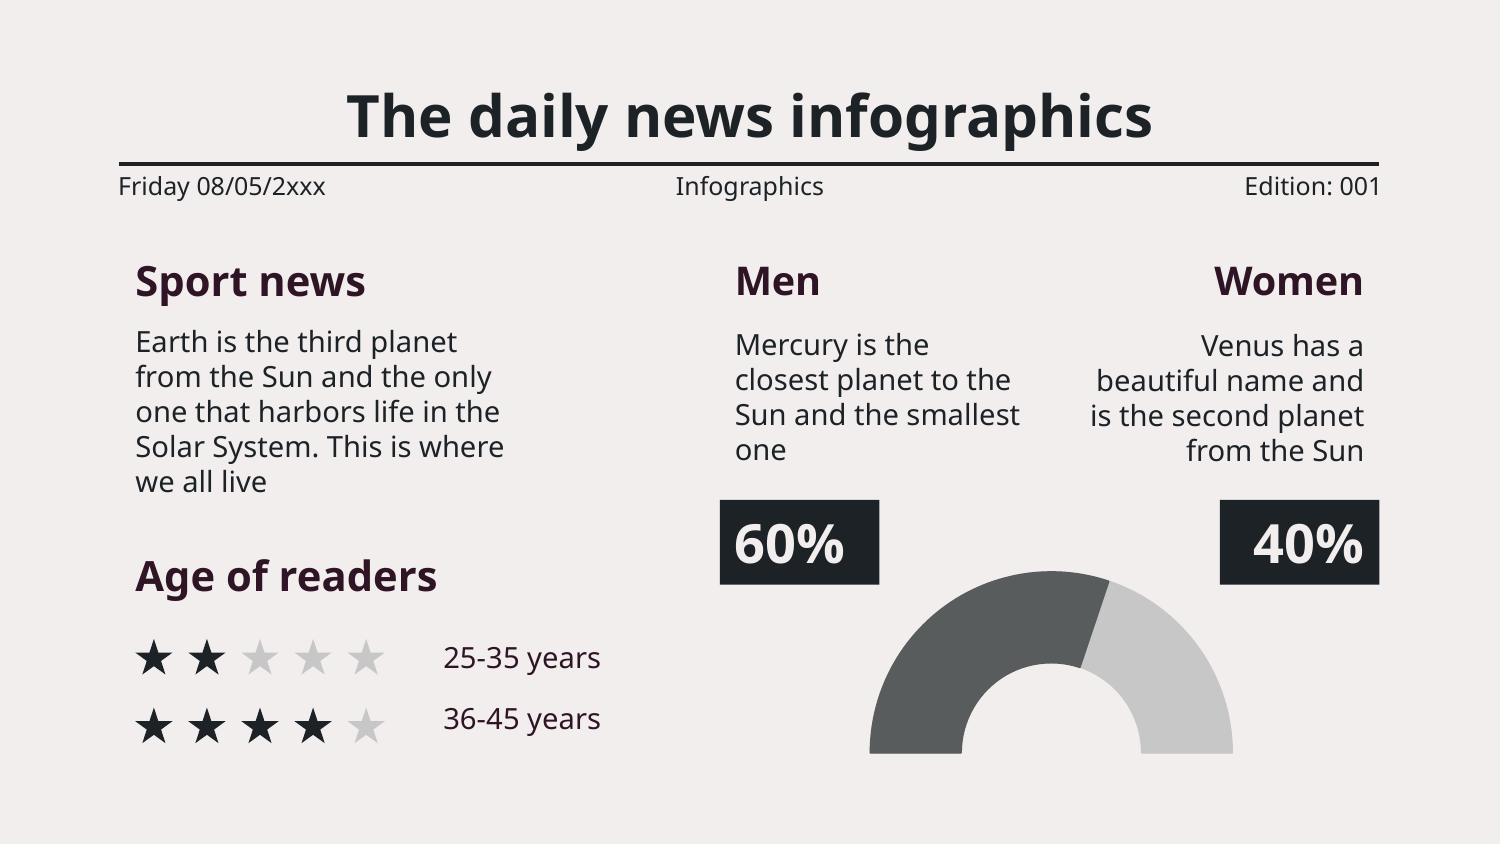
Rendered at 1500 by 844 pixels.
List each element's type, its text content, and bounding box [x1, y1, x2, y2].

text_box Age of readers [120, 544, 530, 606]
text_box [1081, 593, 1233, 753]
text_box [120, 248, 530, 501]
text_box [1057, 248, 1380, 585]
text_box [719, 248, 1042, 585]
text_box Infographics [623, 171, 877, 200]
text_box [870, 571, 1105, 753]
text_box Edition: 001 [1129, 171, 1383, 200]
text_box 36-45 years [428, 687, 706, 749]
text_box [134, 638, 386, 675]
text_box Friday 08/05/2xxx [118, 171, 371, 200]
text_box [134, 707, 386, 744]
text_box 25-35 years [428, 626, 706, 687]
title The daily news infographics [120, 79, 1380, 149]
